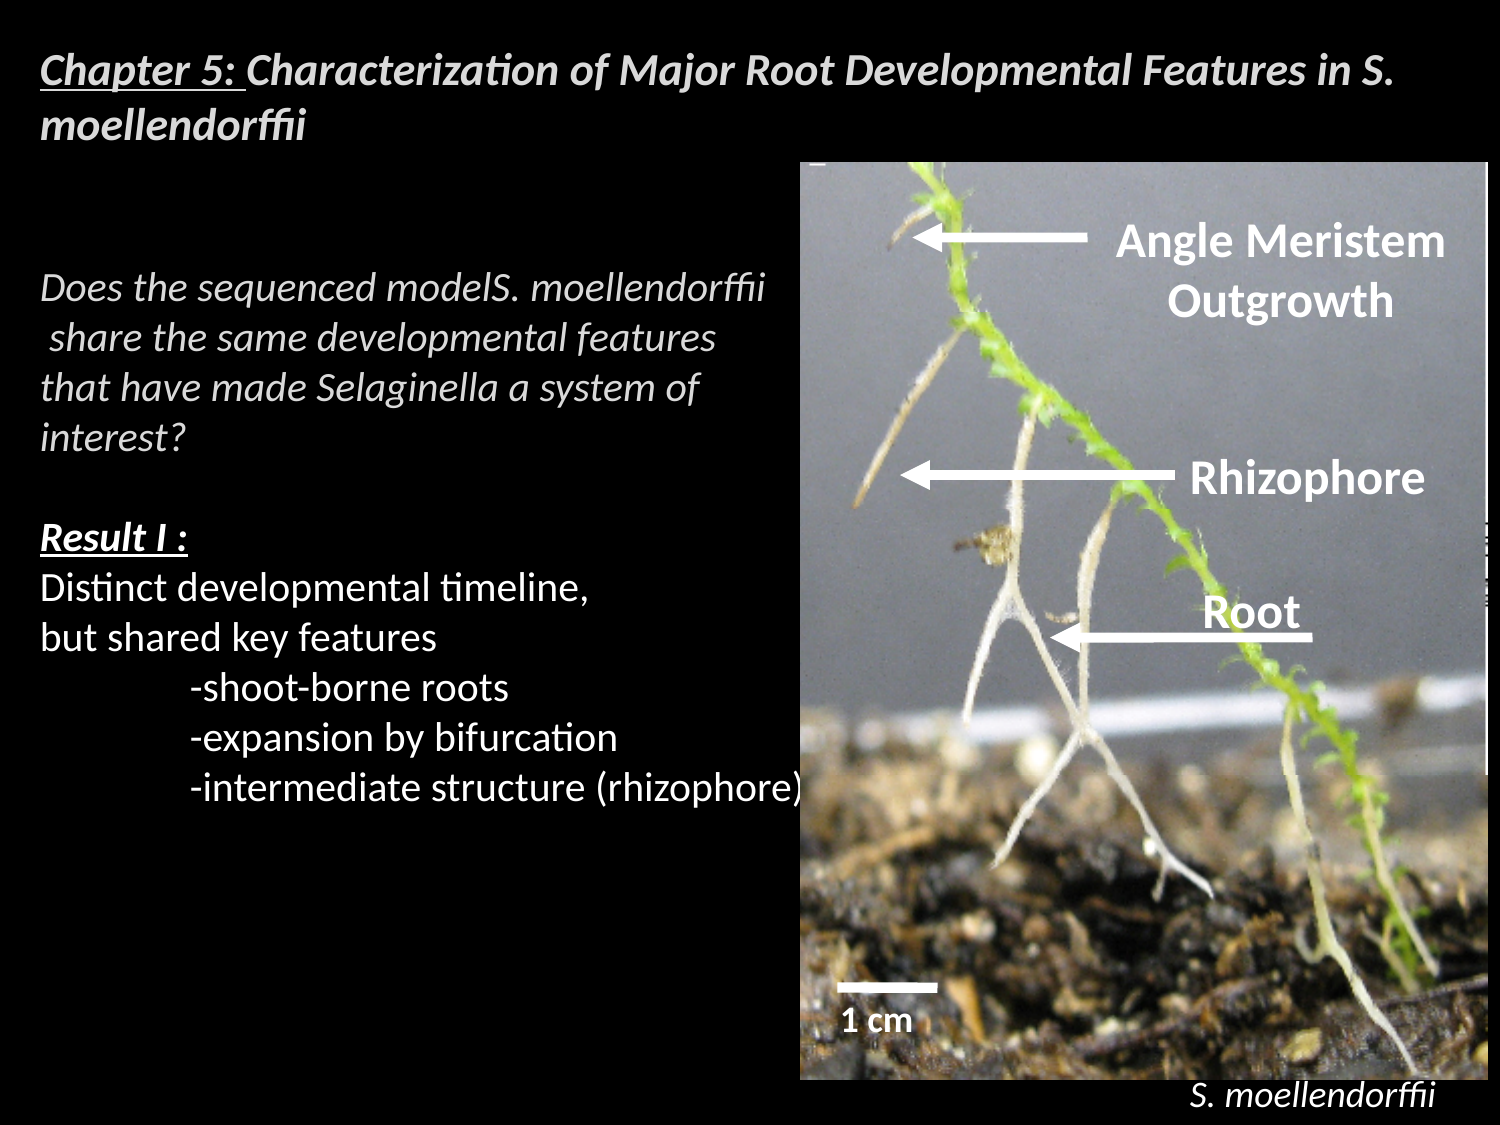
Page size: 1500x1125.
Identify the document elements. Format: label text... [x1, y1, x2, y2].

text_box S. moellendorffii [1175, 1062, 1500, 1123]
picture [799, 162, 1488, 1080]
text_box Chapter 5: Characterization of Major Root Developmental Features in S. moellendorffii Does the sequenced modelS. moellendorffii share the same developmental features that have made Selaginella a system of interest? Result I : Distinct developmental timeline, but shared key features -shoot-borne roots -expansion by bifurcation -intermediate structure (rhizophore) [24, 32, 1488, 818]
text_box Root [1491, 571, 1500, 647]
text_box Angle Meristem Outgrowth [1491, 199, 1500, 335]
text_box Rhizophore [1491, 437, 1500, 513]
